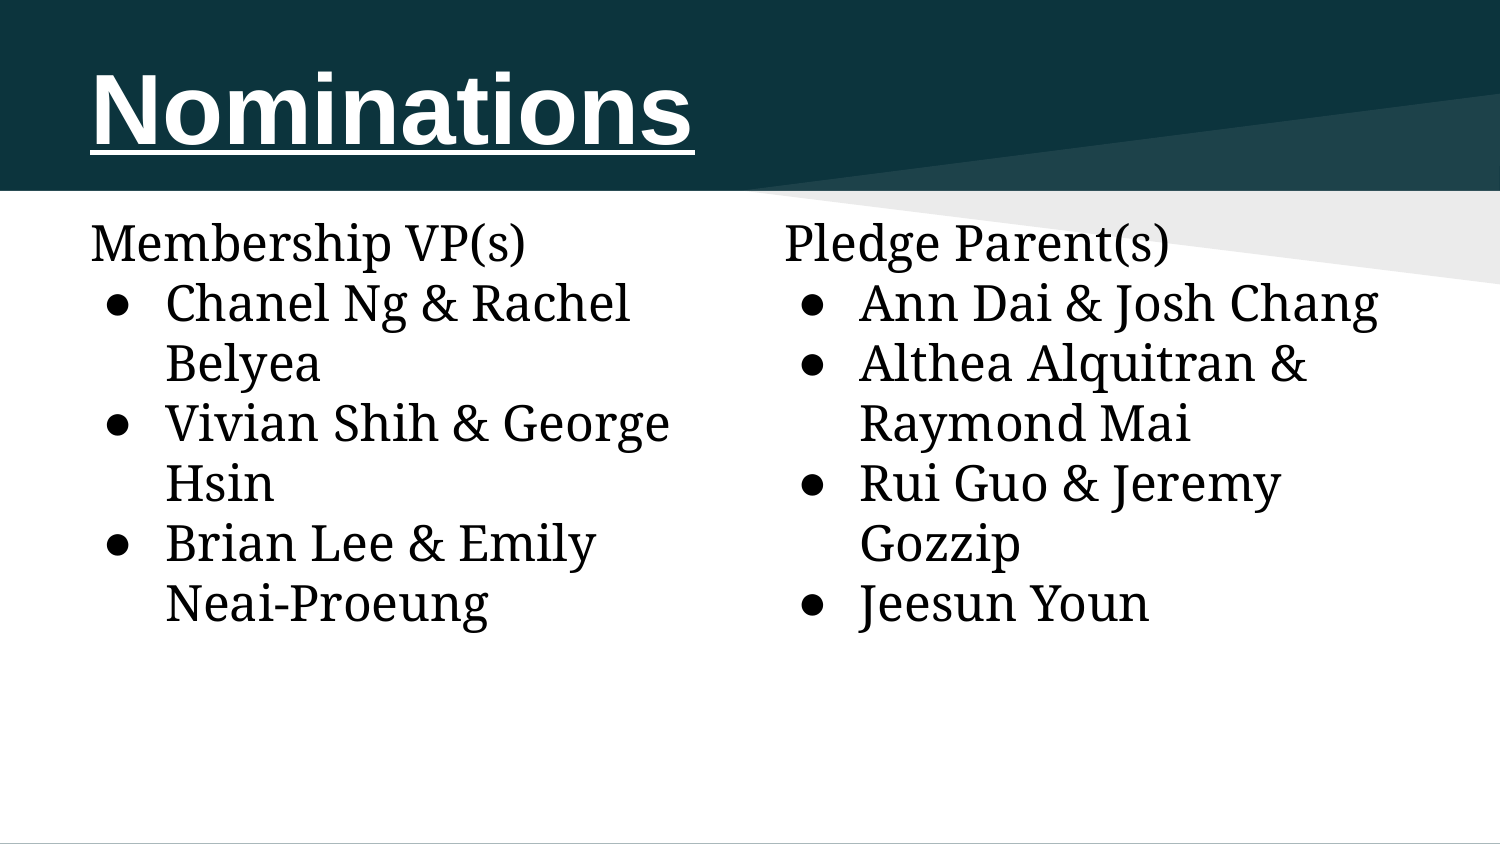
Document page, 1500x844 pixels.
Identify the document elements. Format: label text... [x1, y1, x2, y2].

list Membership VP(s) Chanel Ng & Rachel Belyea Vivian Shih & George Hsin Brian Lee & Emily Neai-Proeung [75, 196, 731, 808]
title Nominations [75, 33, 1425, 175]
list Pledge Parent(s) Ann Dai & Josh Chang Althea Alquitran & Raymond Mai Rui Guo & Jeremy Gozzip Jeesun Youn [769, 196, 1425, 808]
